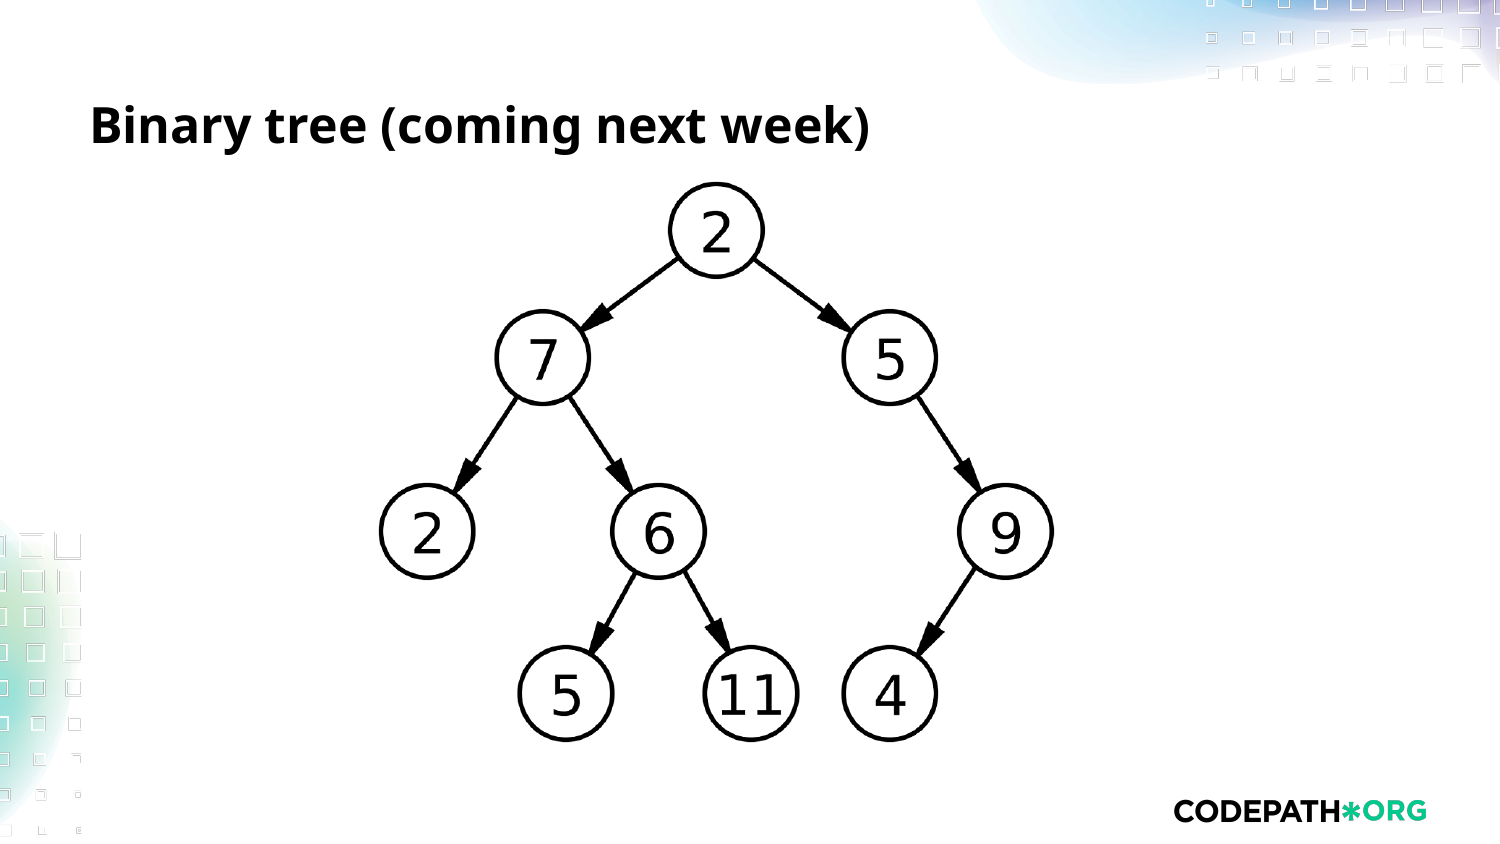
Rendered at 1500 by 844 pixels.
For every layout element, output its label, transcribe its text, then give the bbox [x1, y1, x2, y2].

picture [1173, 799, 1427, 823]
title Binary tree (coming next week) [74, 78, 1426, 173]
picture [369, 172, 1064, 751]
picture [950, 0, 1500, 96]
picture [0, 451, 166, 844]
